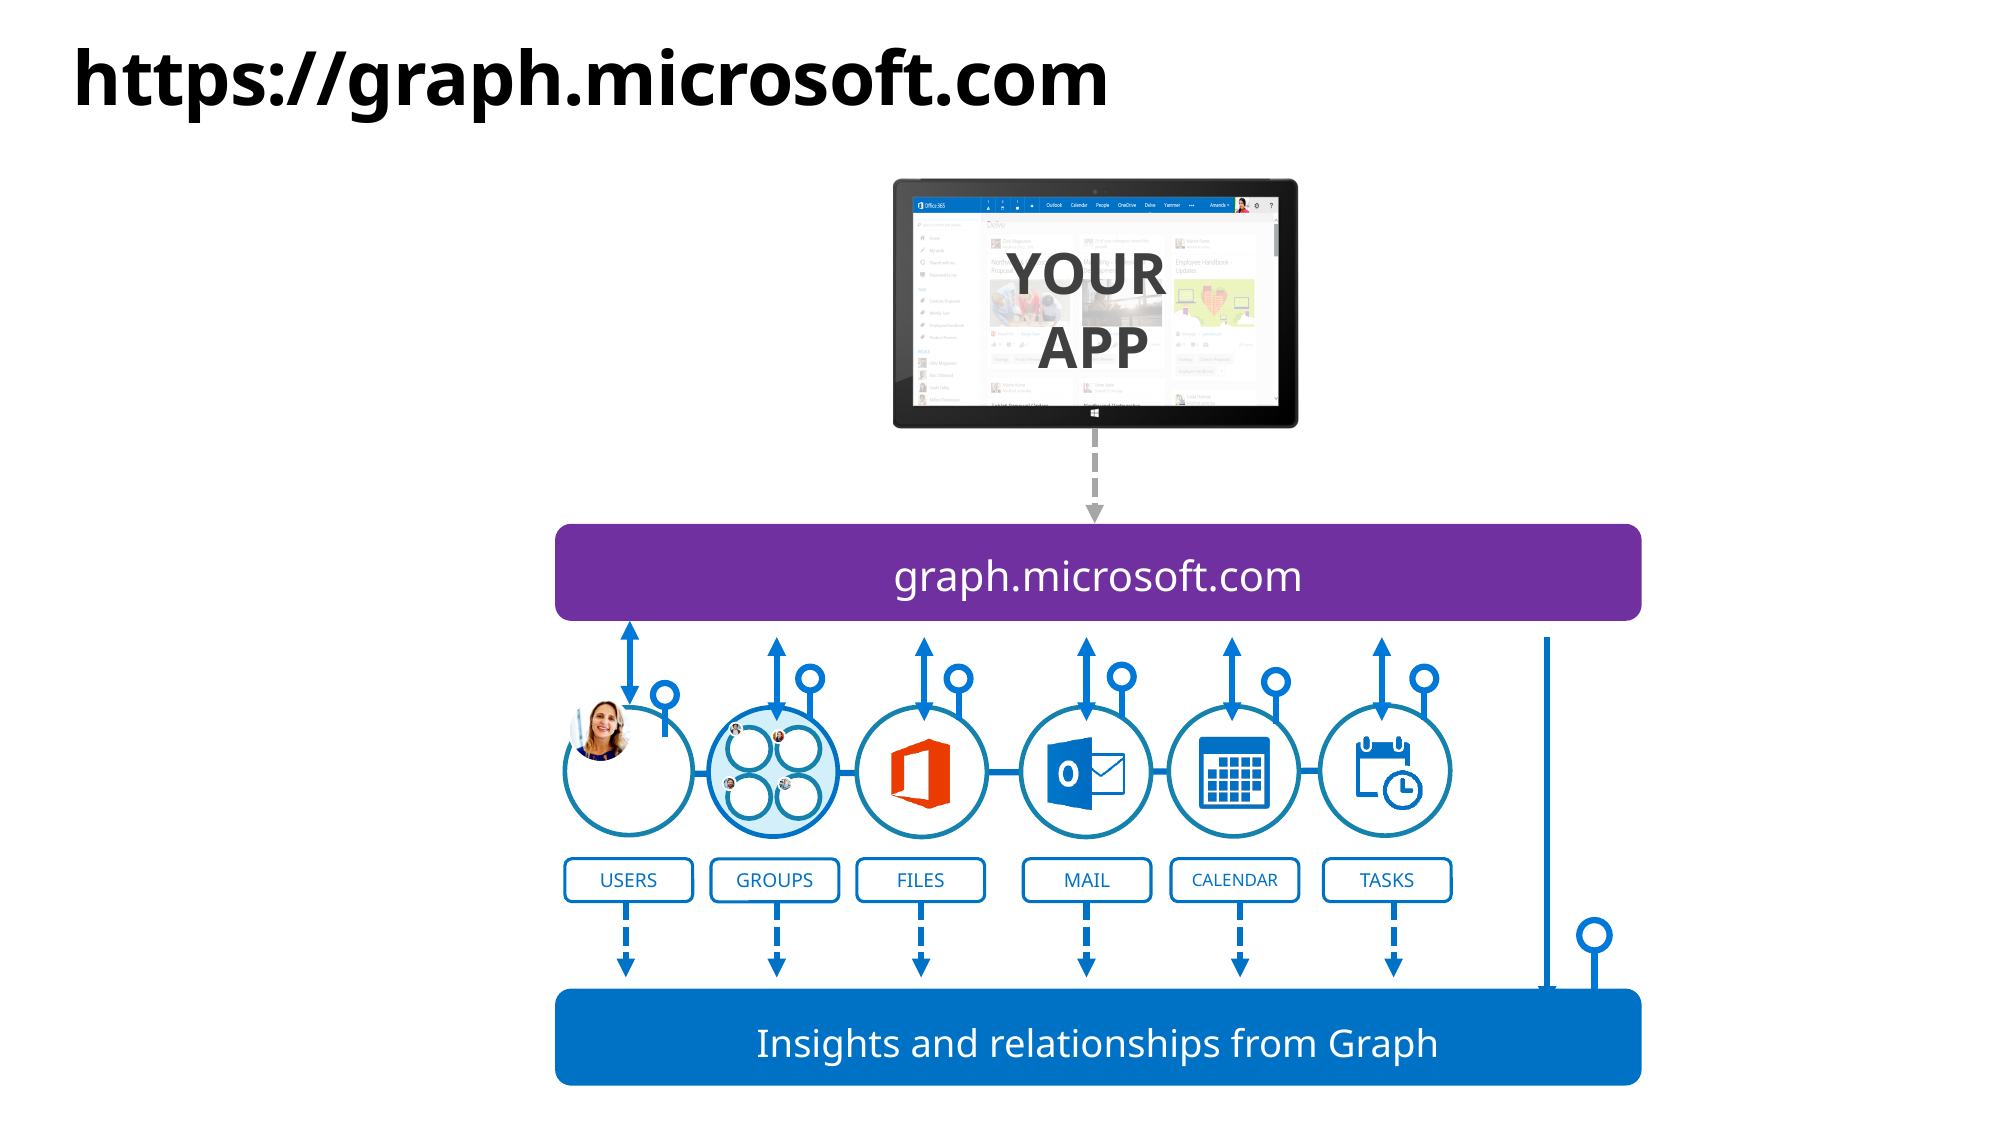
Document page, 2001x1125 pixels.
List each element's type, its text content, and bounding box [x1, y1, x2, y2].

text_box FILES [855, 857, 986, 903]
text_box GROUPS [710, 857, 840, 903]
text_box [839, 770, 881, 775]
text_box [946, 666, 971, 721]
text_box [1168, 705, 1303, 837]
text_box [708, 707, 839, 837]
text_box [554, 987, 1643, 1087]
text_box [1578, 919, 1610, 989]
text_box TASKS [1322, 857, 1453, 903]
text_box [960, 770, 1020, 775]
text_box MAIL [1022, 857, 1152, 903]
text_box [1263, 669, 1289, 724]
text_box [892, 177, 1300, 429]
text_box Insights and relationships from Graph [555, 1001, 1642, 1061]
text_box CALENDAR [1170, 857, 1300, 903]
text_box graph.microsoft.com [554, 522, 1643, 622]
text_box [1109, 664, 1134, 719]
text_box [693, 770, 708, 775]
text_box [855, 706, 988, 770]
text_box USERS [563, 863, 694, 903]
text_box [1303, 770, 1319, 775]
text_box [855, 775, 988, 838]
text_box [564, 680, 693, 864]
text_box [1412, 666, 1437, 721]
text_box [1152, 770, 1168, 775]
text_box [1020, 706, 1152, 838]
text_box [797, 666, 823, 721]
picture [881, 734, 960, 813]
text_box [652, 682, 678, 737]
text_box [1319, 704, 1455, 838]
title https://graph.microsoft.com [72, 30, 1236, 249]
